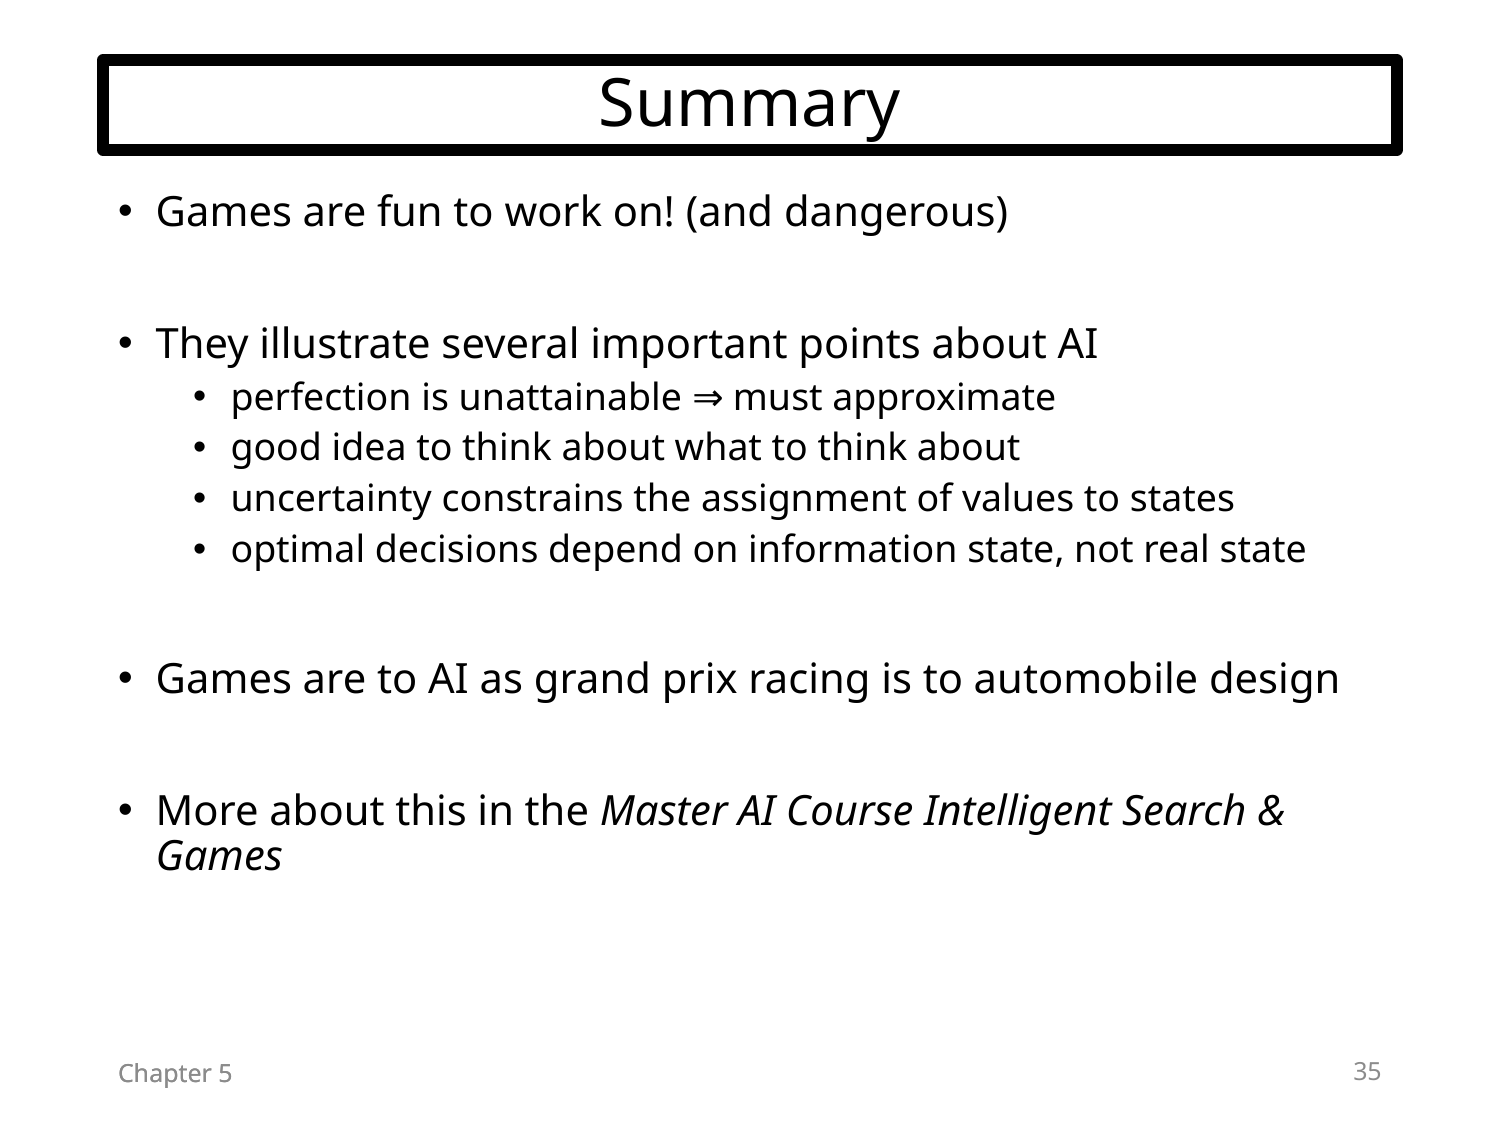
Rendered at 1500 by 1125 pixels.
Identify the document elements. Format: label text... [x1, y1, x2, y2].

list Games are fun to work on! (and dangerous) They illustrate several important points about AI perfection is unattainable ⇒ must approximate good idea to think about what to think about uncertainty constrains the assignment of values to states optimal decisions depend on information state, not real state Games are to AI as grand prix racing is to automobile design More about this in the Master AI Course Intelligent Search & Games [103, 183, 1397, 1010]
slide_number 35 [1059, 1042, 1397, 1103]
title Summary [97, 54, 1403, 156]
